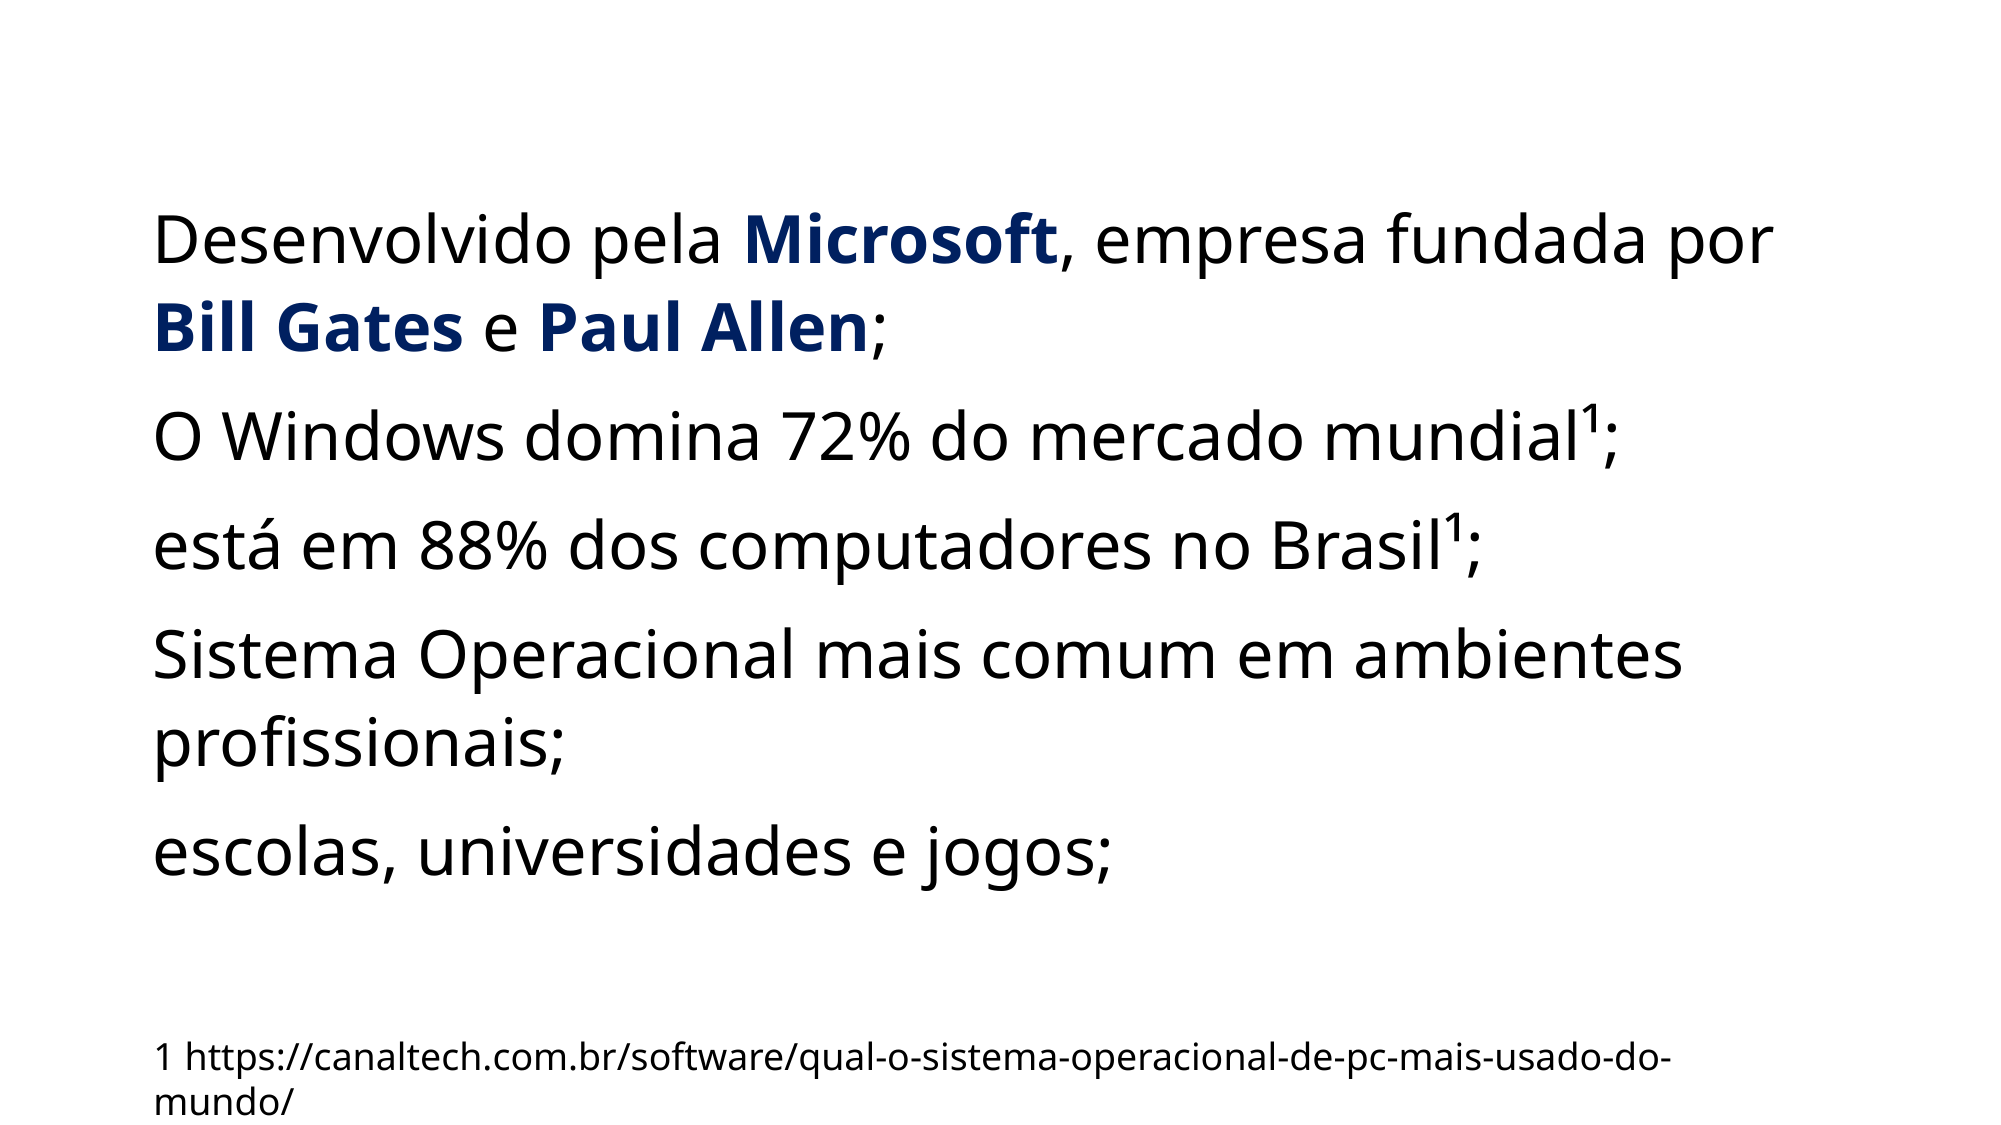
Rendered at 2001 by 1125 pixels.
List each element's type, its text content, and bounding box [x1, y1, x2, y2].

text_box 1 https://canaltech.com.br/software/qual-o-sistema-operacional-de-pc-mais-usado-do-mundo/ [138, 1025, 1763, 1125]
list Desenvolvido pela Microsoft, empresa fundada por Bill Gates e Paul Allen; O Windows domina 72% do mercado mundial¹; está em 88% dos computadores no Brasil¹; Sistema Operacional mais comum em ambientes profissionais; escolas, universidades e jogos; [137, 181, 1863, 957]
